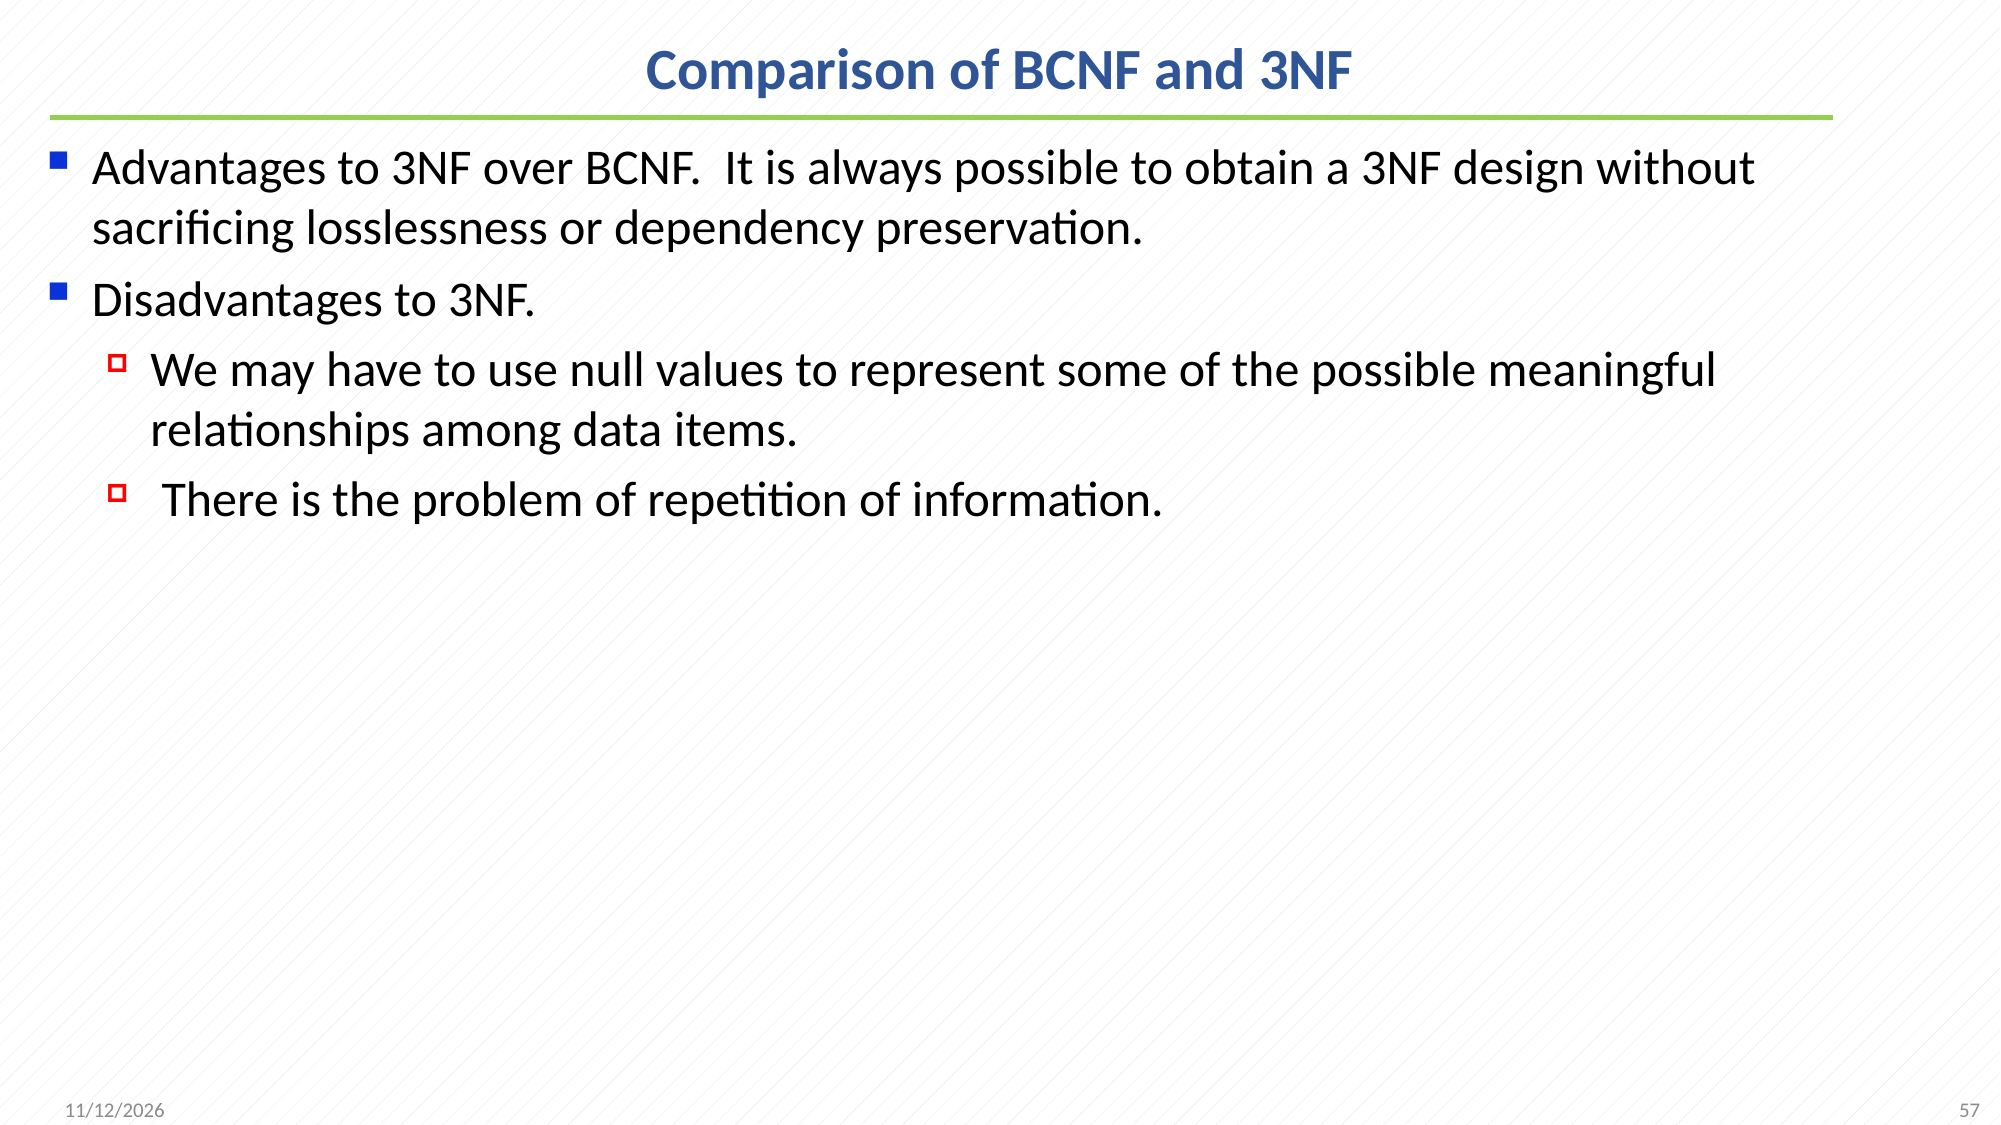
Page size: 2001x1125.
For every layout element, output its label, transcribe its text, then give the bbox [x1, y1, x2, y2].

title Comparison of BCNF and 3NF [50, 13, 1949, 126]
list Advantages to 3NF over BCNF. It is always possible to obtain a 3NF design without sacrificing losslessness or dependency preservation. Disadvantages to 3NF. We may have to use null values to represent some of the possible meaningful relationships among data items. There is the problem of repetition of information. [32, 126, 1974, 1081]
slide_number 57 [1545, 1079, 1996, 1125]
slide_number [49, 1079, 500, 1125]
